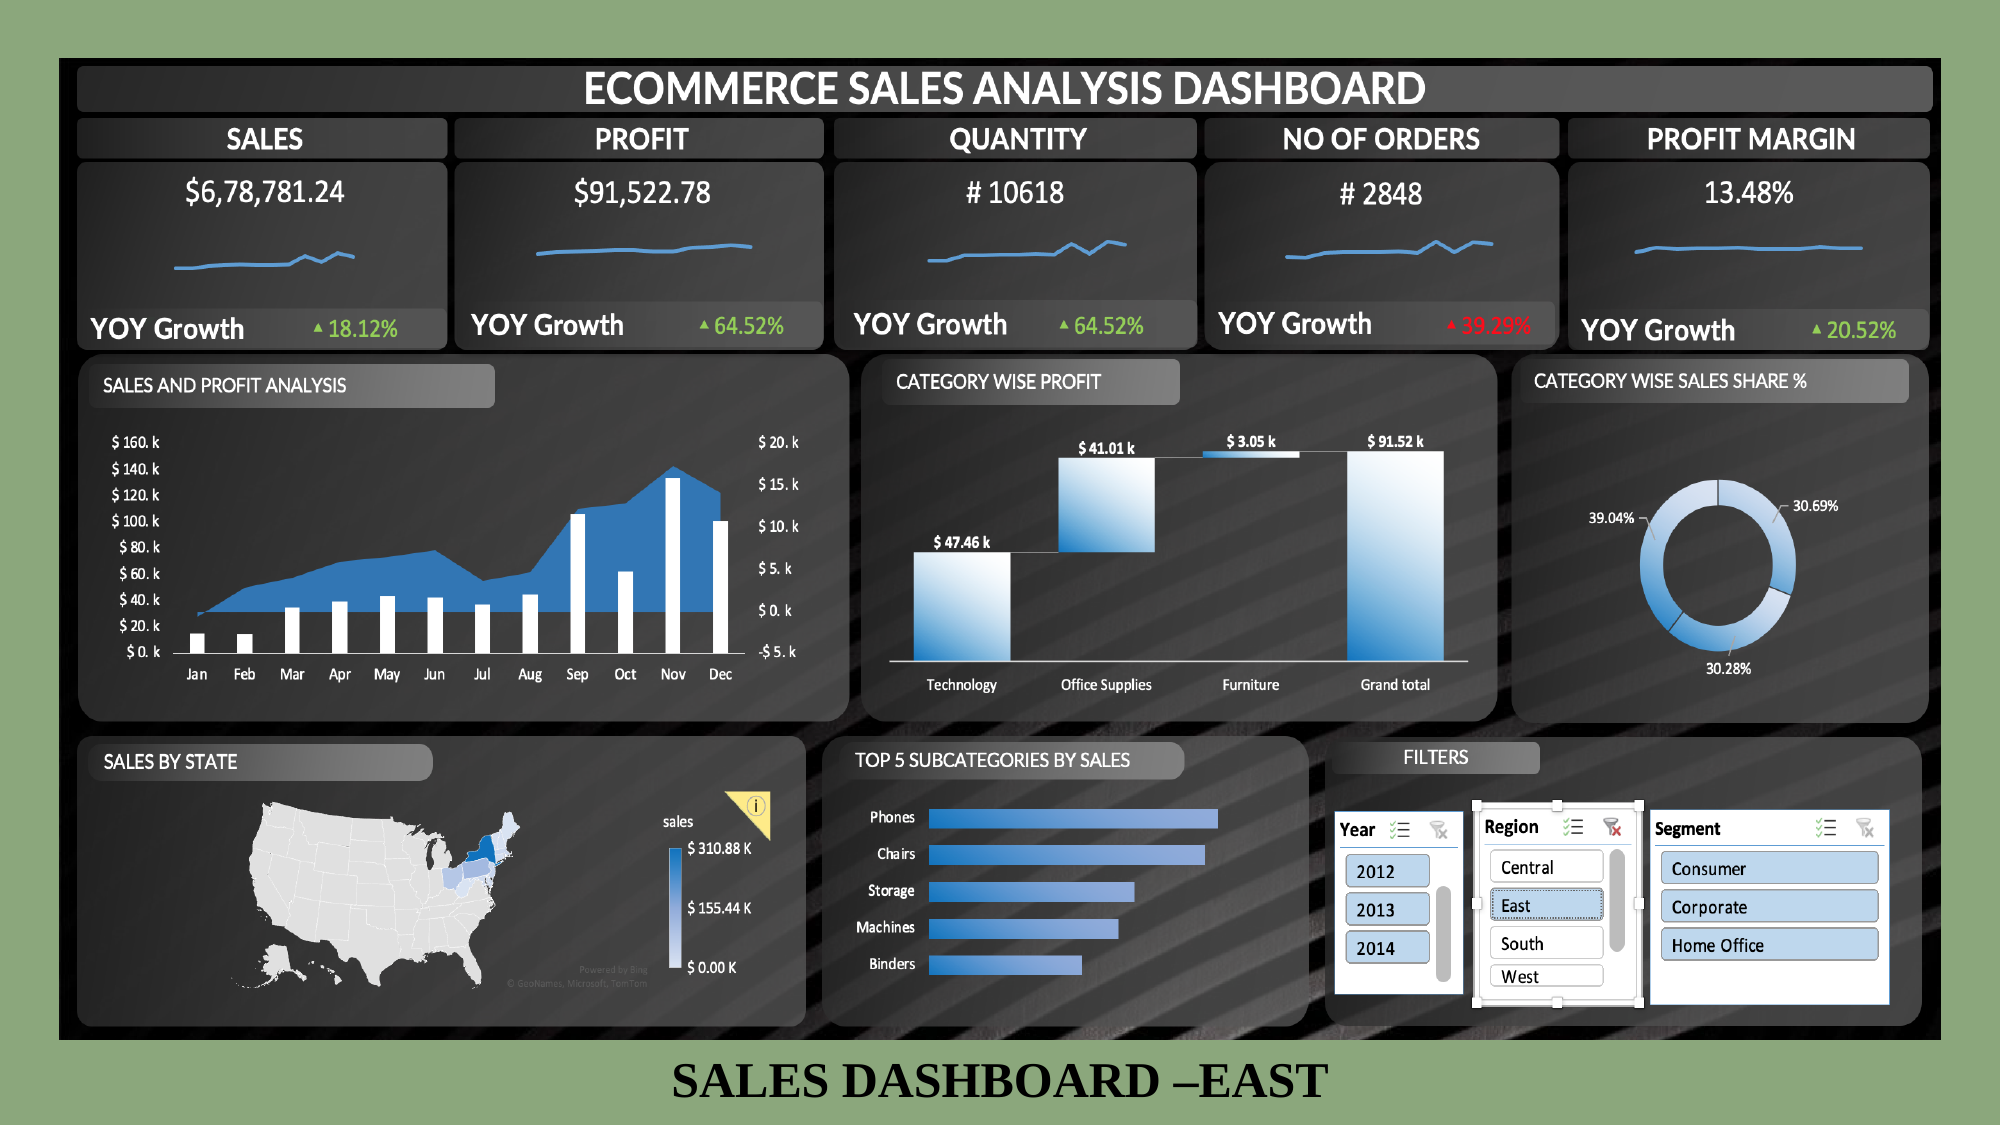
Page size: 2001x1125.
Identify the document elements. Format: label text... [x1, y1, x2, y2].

picture [59, 58, 1941, 1040]
text_box SALES DASHBOARD –EAST [59, 1040, 1941, 1115]
